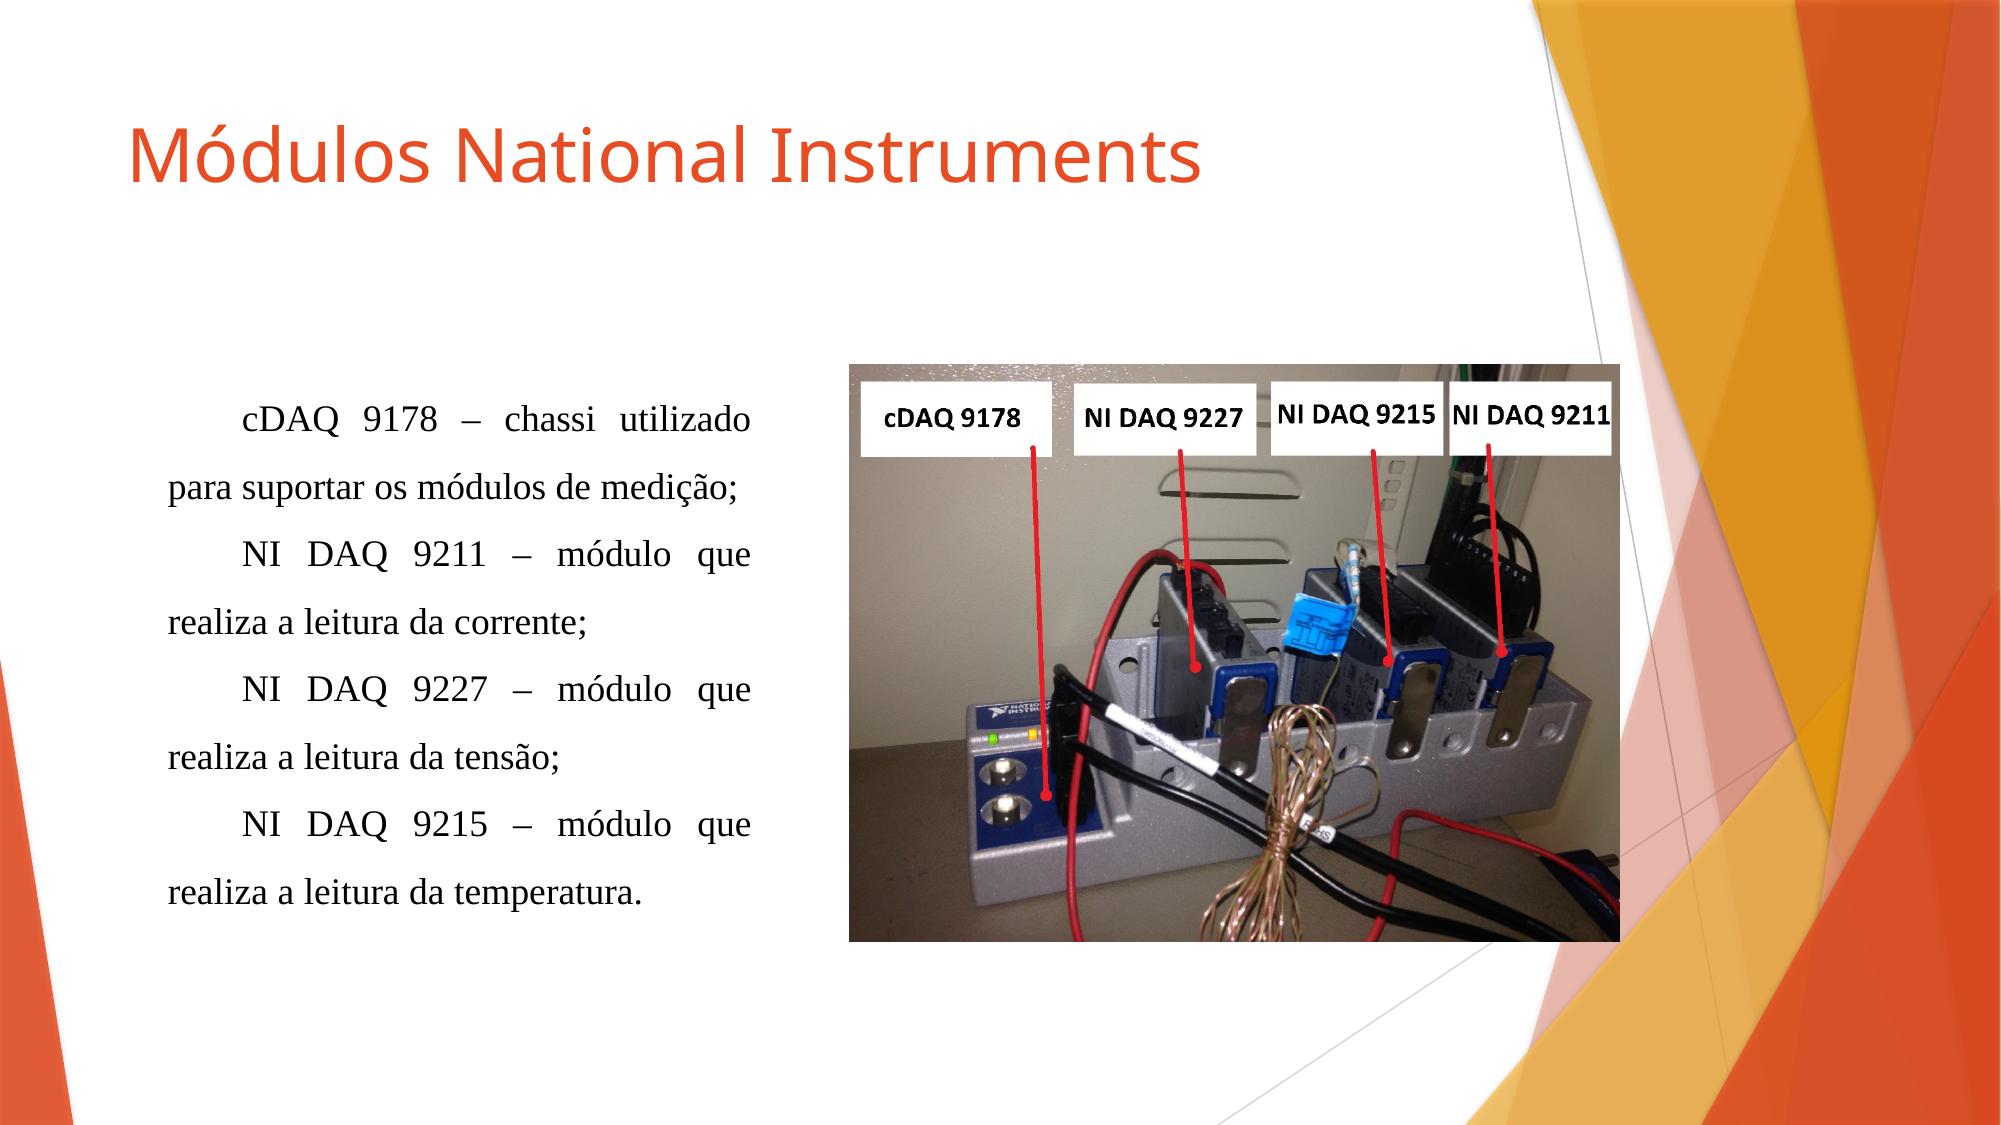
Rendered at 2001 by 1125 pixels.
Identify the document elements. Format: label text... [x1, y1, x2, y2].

title Módulos National Instruments [111, 99, 1522, 317]
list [849, 364, 1621, 943]
text_box cDAQ 9178 – chassi utilizado para suportar os módulos de medição; NI DAQ 9211 – módulo que realiza a leitura da corrente; NI DAQ 9227 – módulo que realiza a leitura da tensão; NI DAQ 9215 – módulo que realiza a leitura da temperatura. [153, 364, 767, 920]
